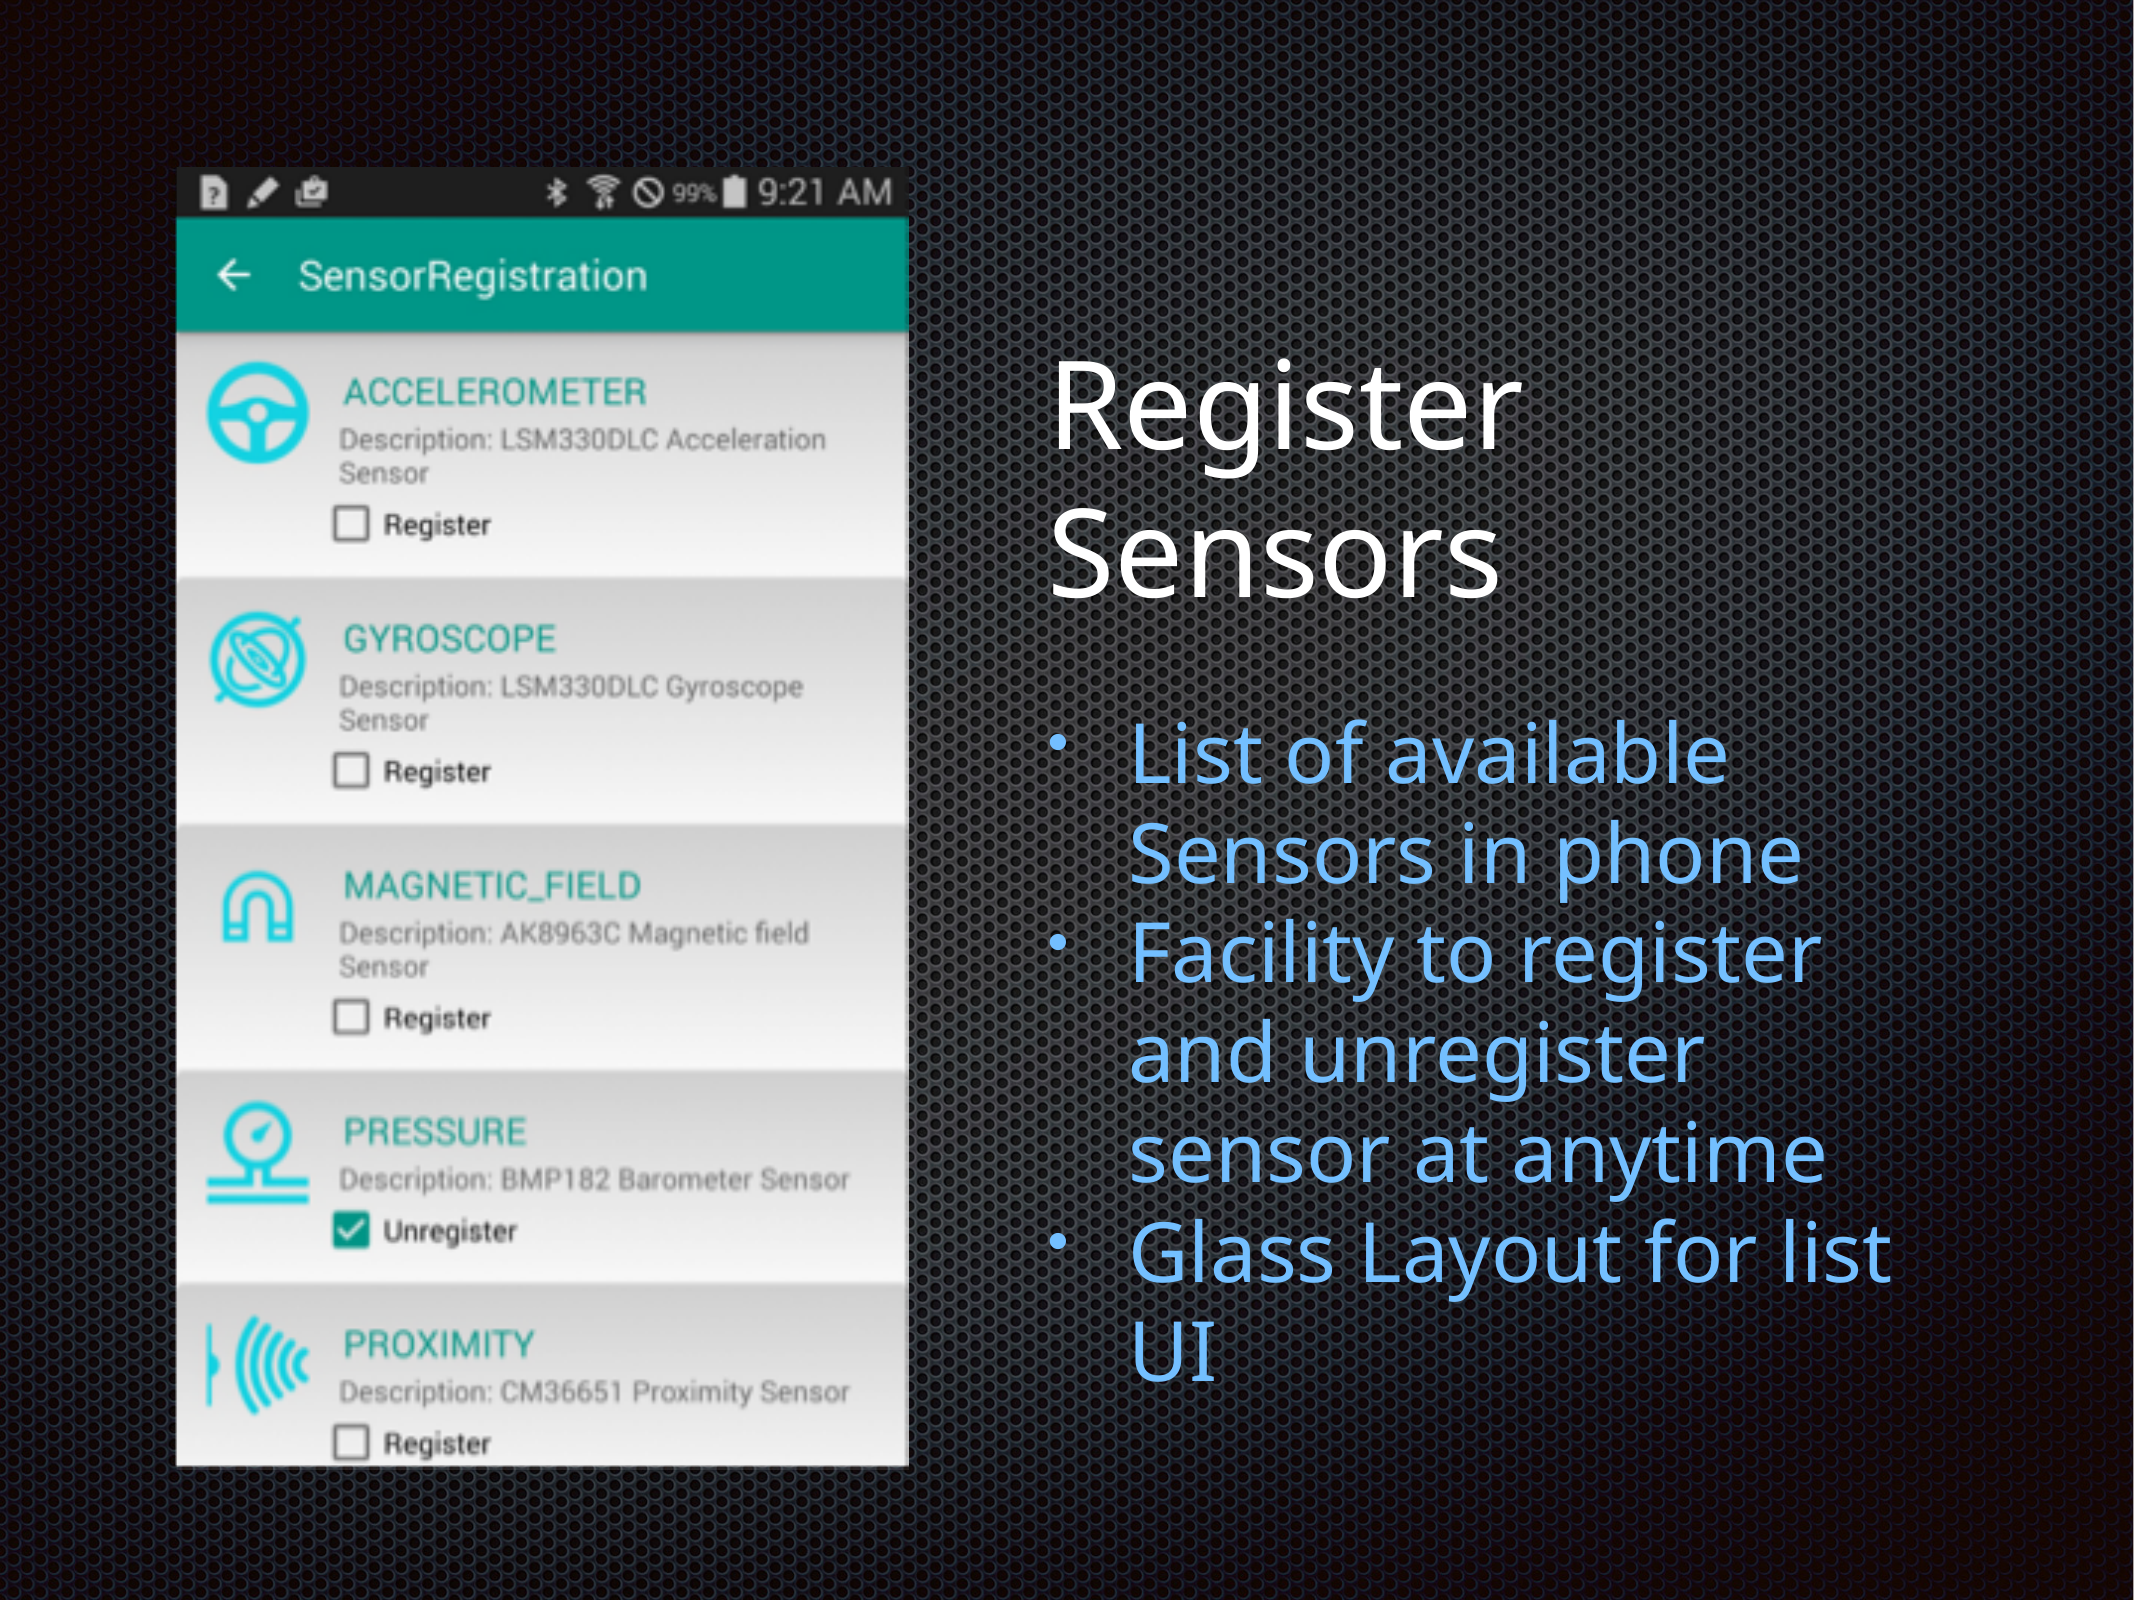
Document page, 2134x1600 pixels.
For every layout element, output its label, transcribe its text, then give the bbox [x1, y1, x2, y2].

title Register Sensors [1038, 340, 1965, 631]
list List of available Sensors in phone Facility to register and unregister sensor at anytime Glass Layout for list UI [1038, 691, 1965, 1309]
picture [0, 0, 2134, 1600]
